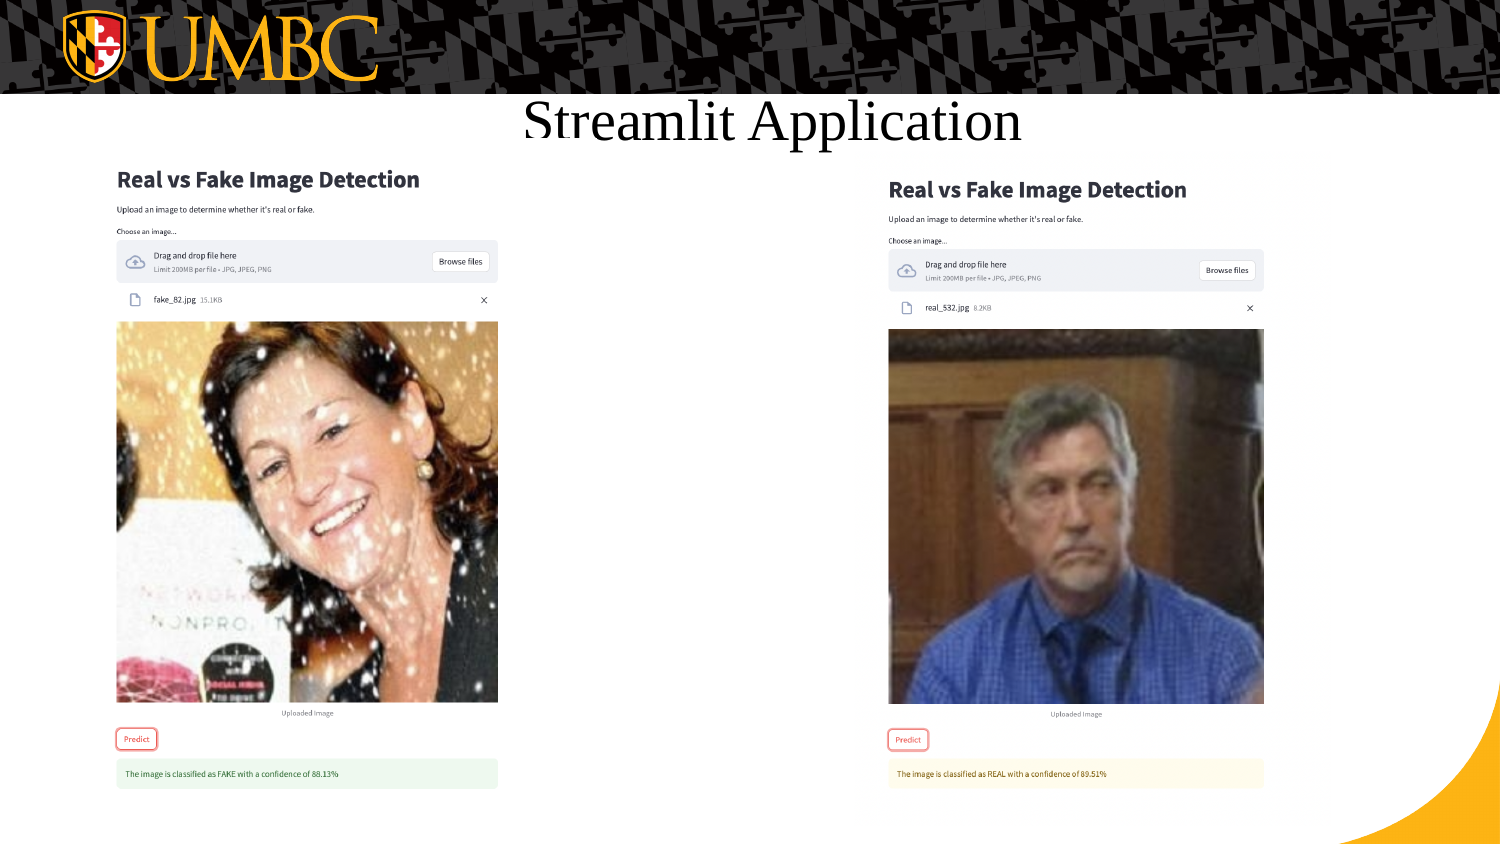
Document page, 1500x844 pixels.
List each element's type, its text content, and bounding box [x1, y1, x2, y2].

picture [854, 151, 1331, 827]
picture [0, 0, 1500, 94]
picture [33, 137, 597, 834]
title Streamlit Application [73, 67, 1472, 162]
picture [1338, 679, 1500, 844]
